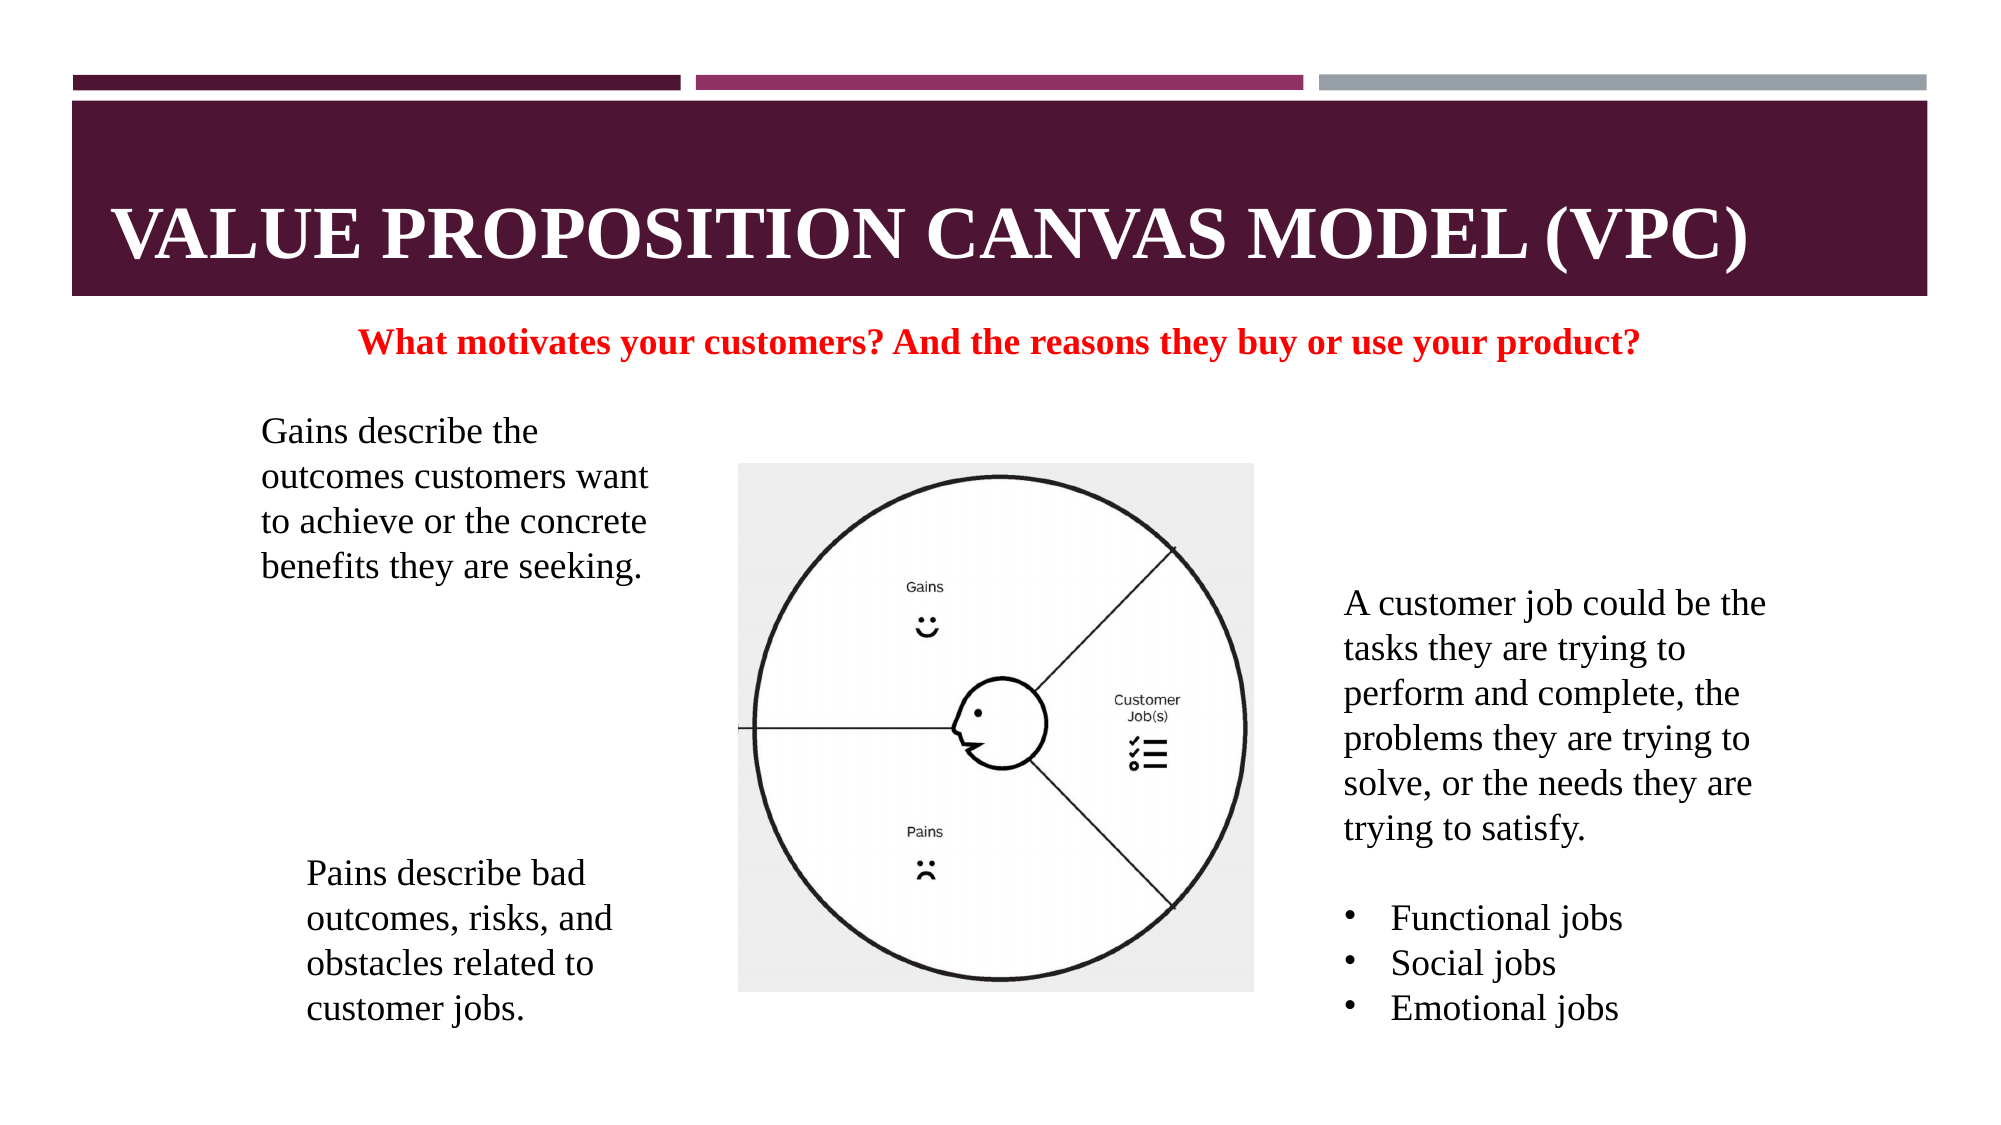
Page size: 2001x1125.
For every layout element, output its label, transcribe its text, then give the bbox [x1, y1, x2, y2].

text_box What motivates your customers? And the reasons they buy or use your product? [342, 309, 1790, 370]
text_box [245, 397, 1820, 1041]
title VALUE PROPOSITION CANVAS MODEL (VPC) [95, 115, 1905, 282]
